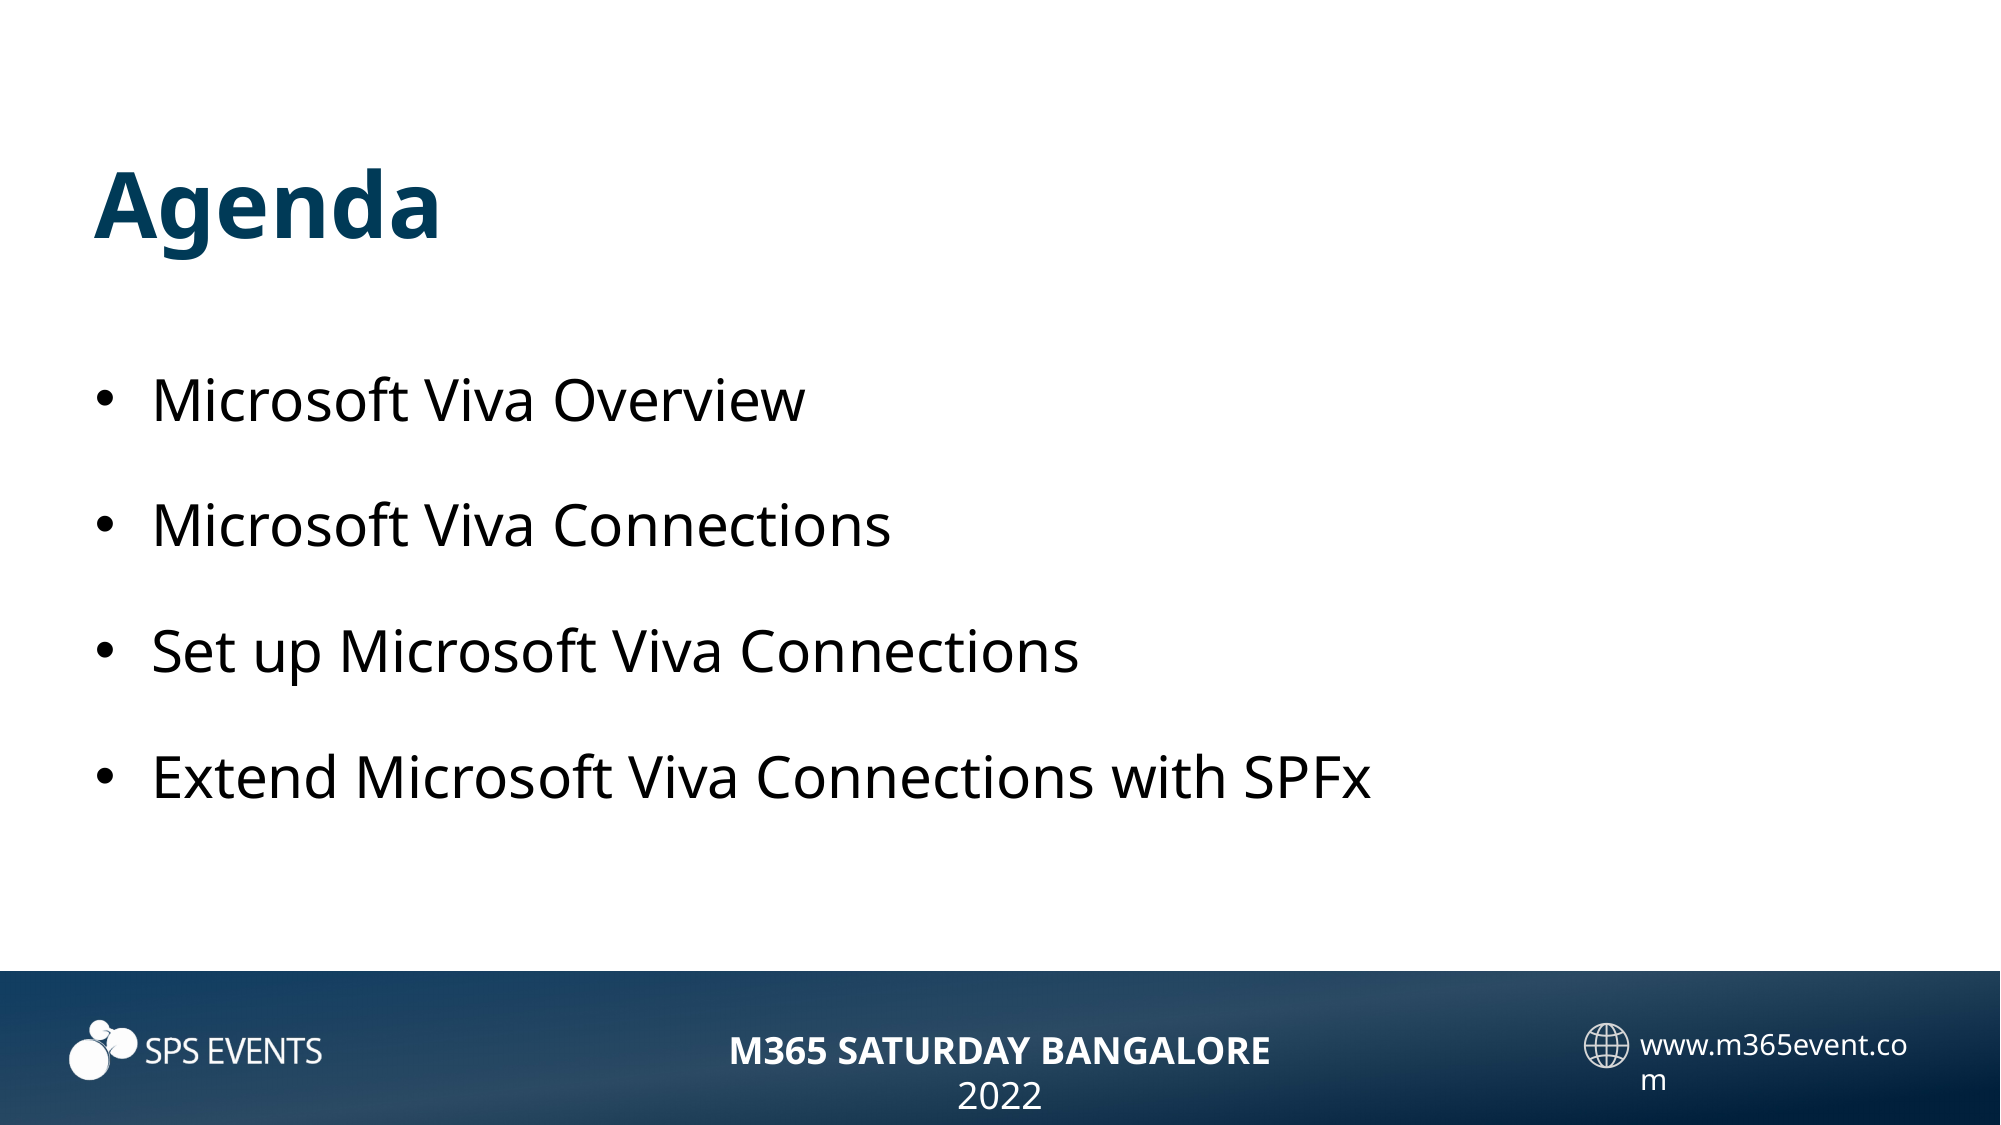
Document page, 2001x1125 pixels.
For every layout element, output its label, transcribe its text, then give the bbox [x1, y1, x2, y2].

picture [0, 971, 2000, 1125]
title Agenda [79, 100, 1921, 319]
list Microsoft Viva Overview Microsoft Viva Connections Set up Microsoft Viva Connections Extend Microsoft Viva Connections with SPFx [79, 320, 1921, 915]
